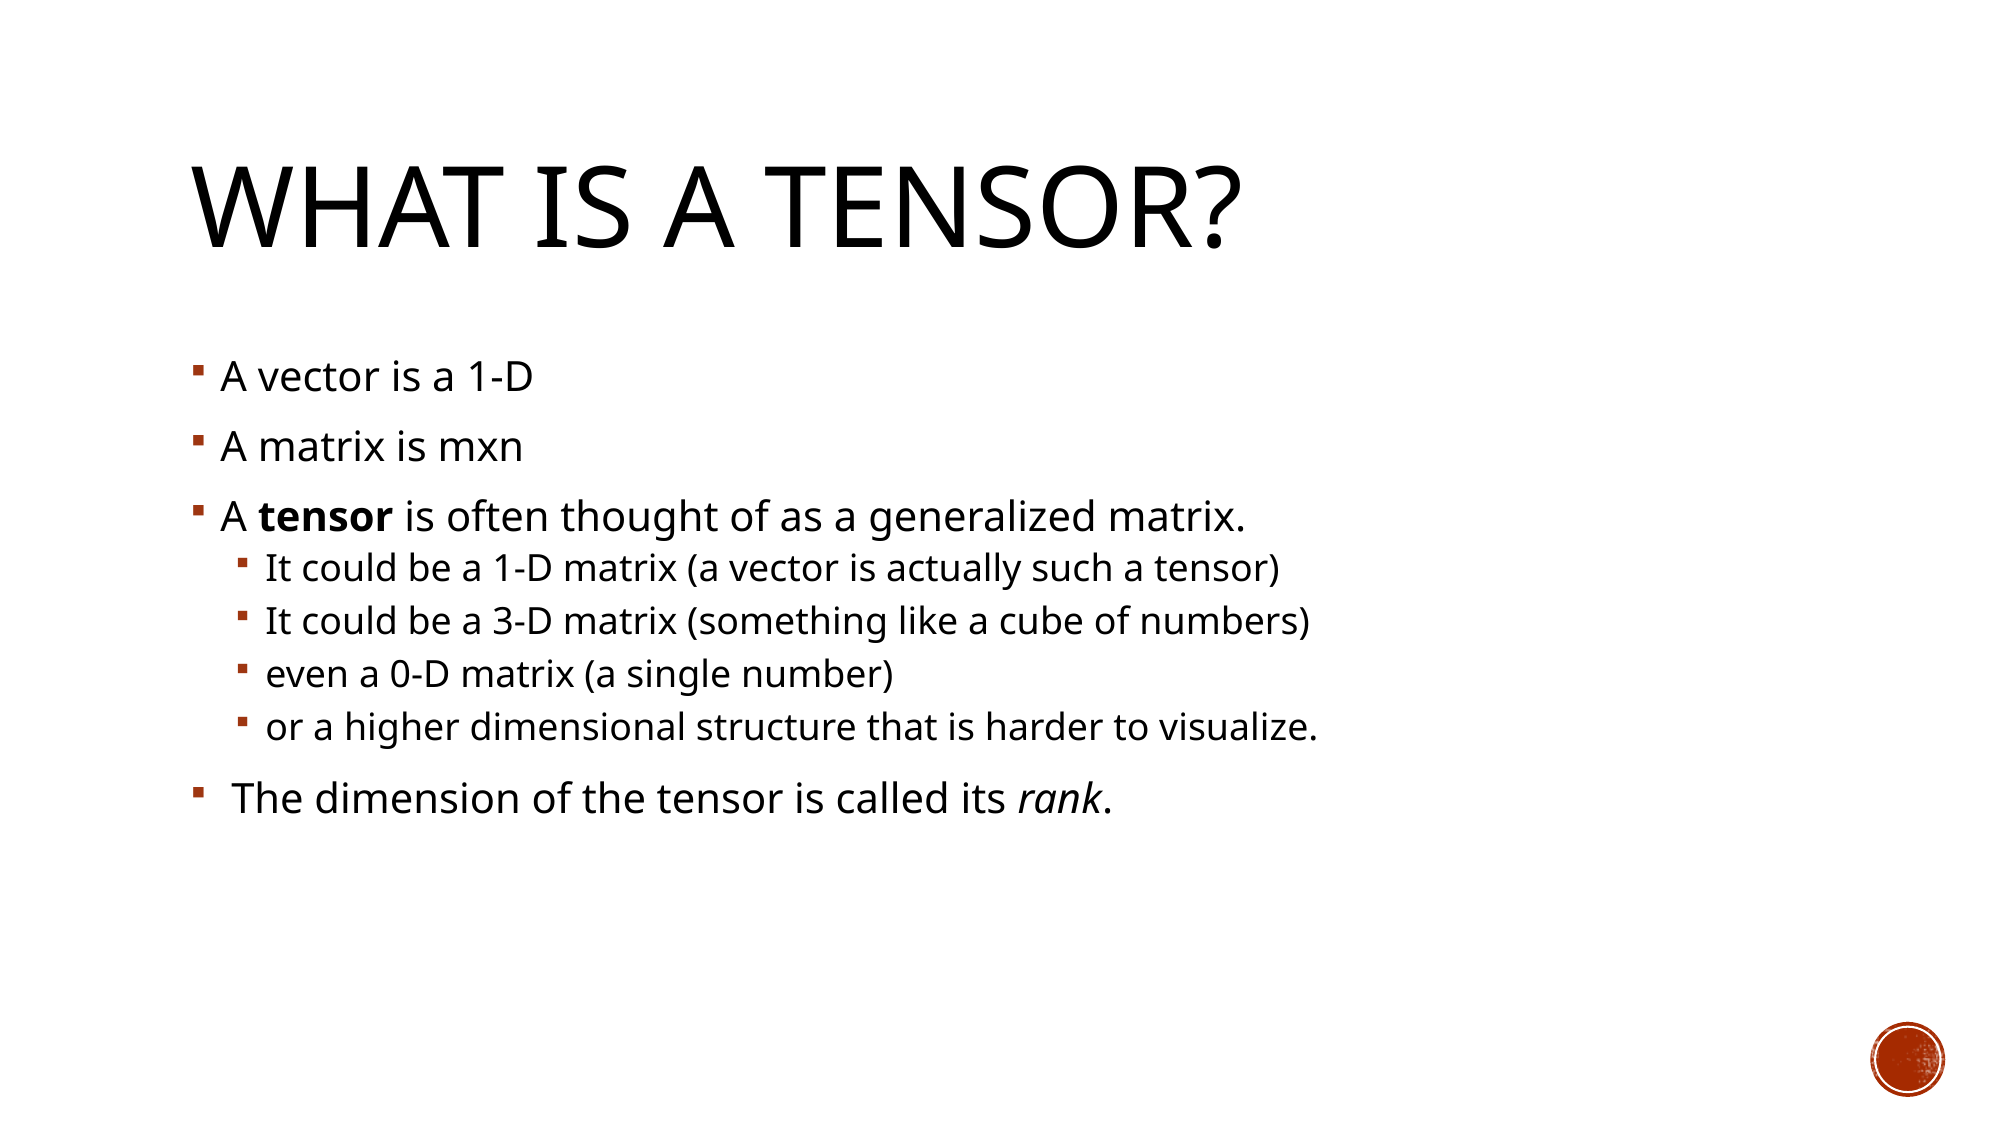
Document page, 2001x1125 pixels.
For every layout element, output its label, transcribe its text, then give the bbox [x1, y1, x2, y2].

title What is a tensor? [175, 79, 1826, 344]
list A vector is a 1-D A matrix is mxn A tensor is often thought of as a generalized matrix. It could be a 1-D matrix (a vector is actually such a tensor) It could be a 3-D matrix (something like a cube of numbers) even a 0-D matrix (a single number) or a higher dimensional structure that is harder to visualize. The dimension of the tensor is called its rank. [175, 348, 1826, 1013]
